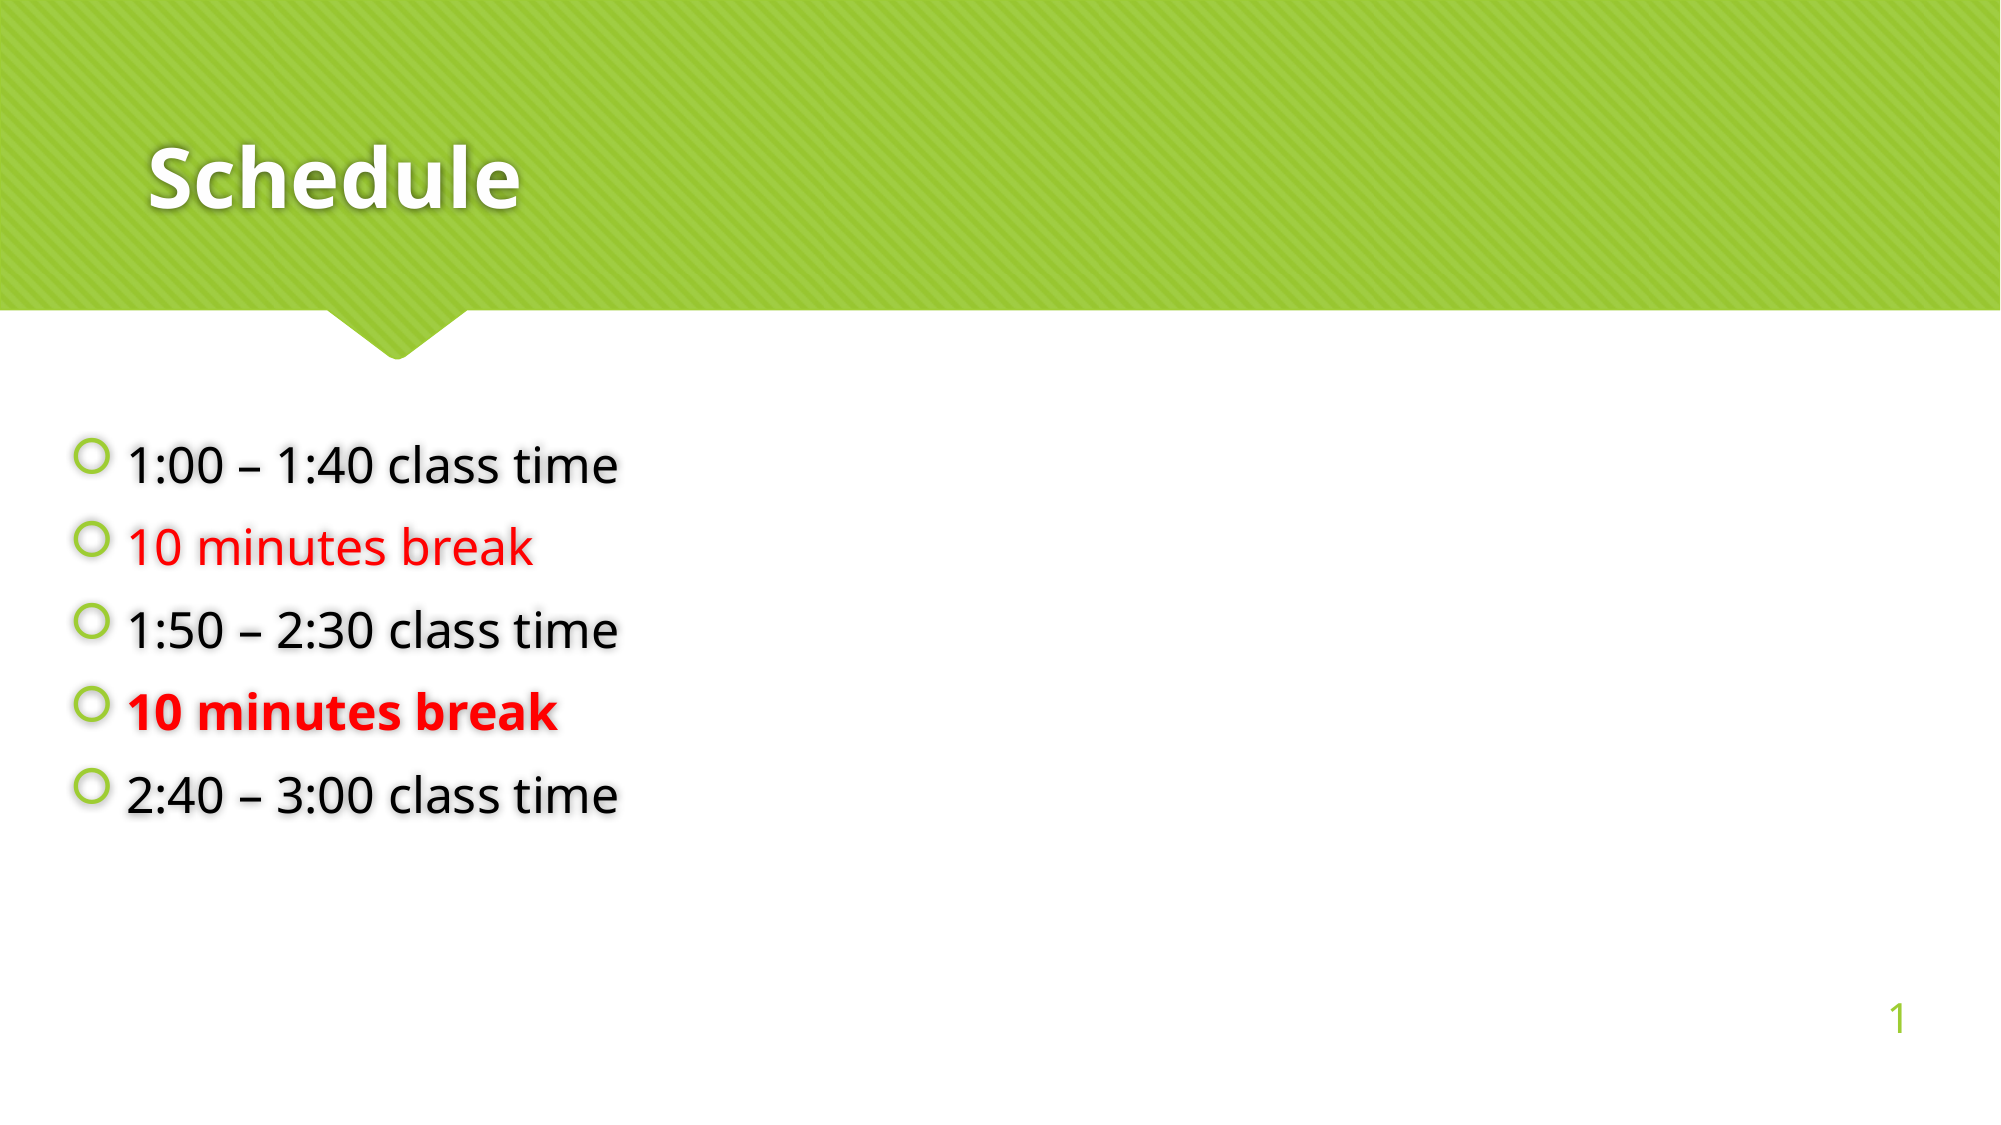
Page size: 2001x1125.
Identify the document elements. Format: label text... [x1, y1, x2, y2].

text_box 1:00 – 1:40 class time 10 minutes break 1:50 – 2:30 class time 10 minutes break 2:40 – 3:00 class time [54, 388, 1787, 868]
slide_number 1 [1751, 970, 1926, 1051]
title Schedule [132, 73, 1868, 233]
